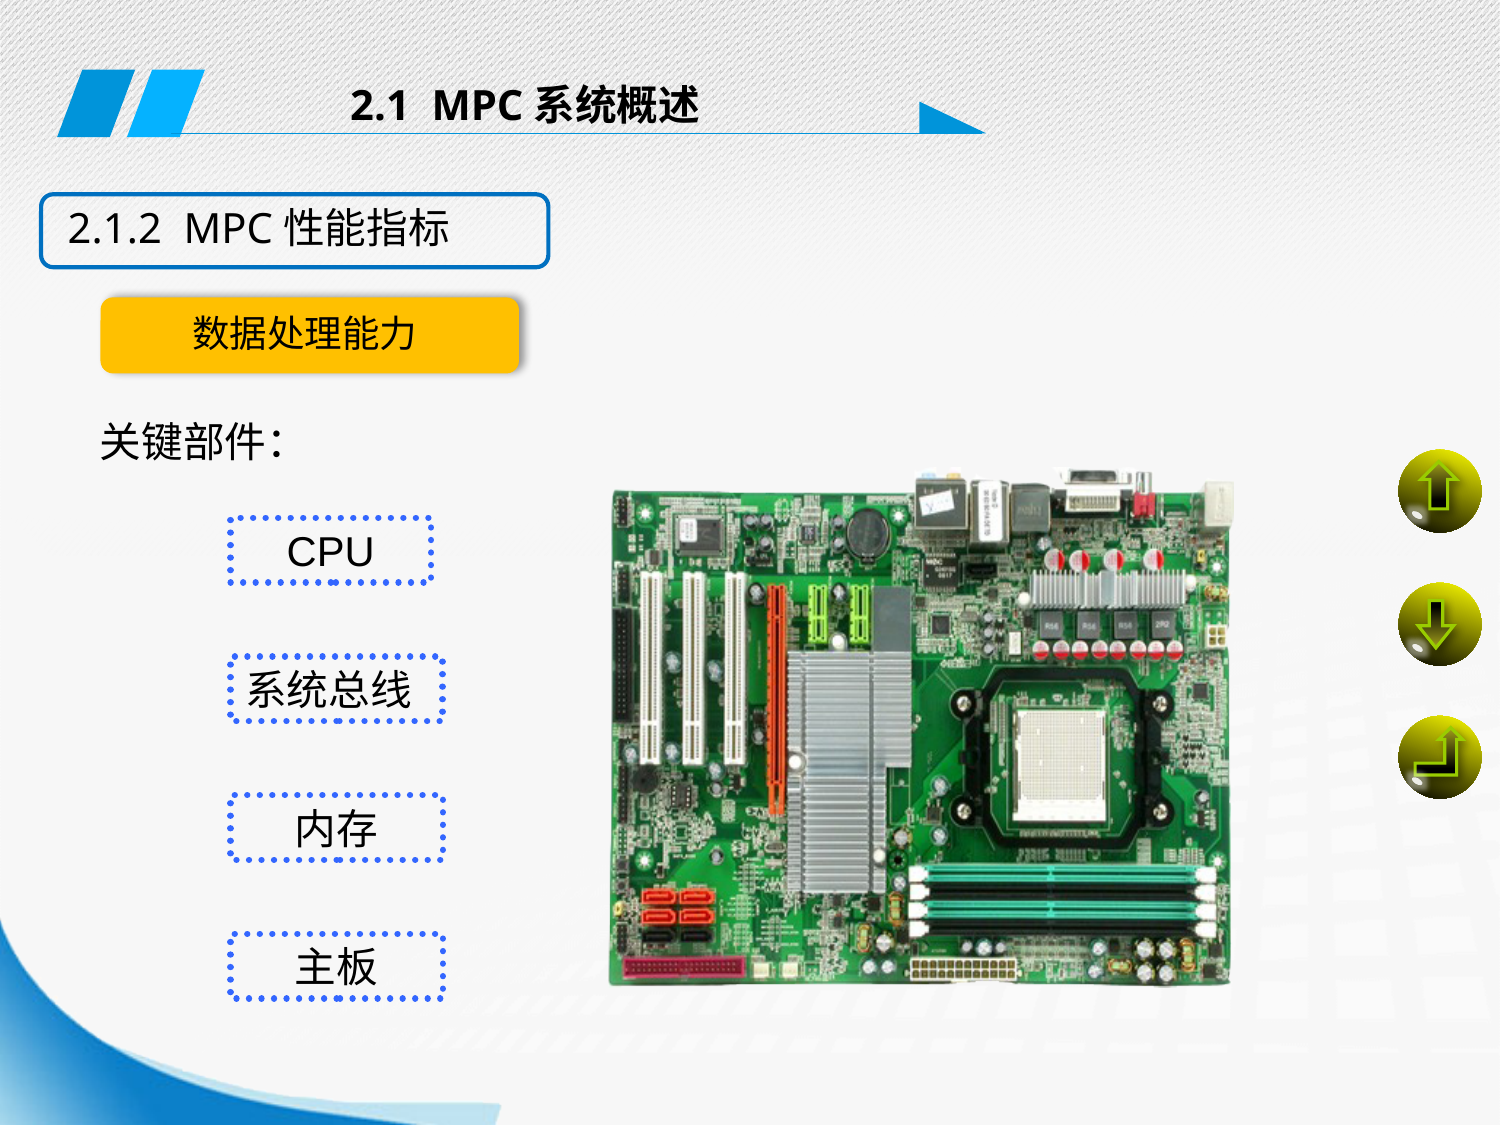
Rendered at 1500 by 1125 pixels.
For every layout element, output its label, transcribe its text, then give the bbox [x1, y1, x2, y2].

picture [0, 0, 1500, 1125]
text_box 2.1 MPC系统概述 [335, 71, 716, 137]
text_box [1398, 582, 1482, 666]
text_box CPU [230, 517, 432, 583]
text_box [1398, 449, 1482, 533]
text_box 系统总线 [230, 656, 443, 722]
text_box [100, 297, 519, 374]
text_box 关键部件： [84, 408, 333, 474]
text_box 主板 [230, 933, 443, 999]
text_box 内存 [230, 795, 443, 860]
text_box 数据处理能力 [177, 302, 443, 363]
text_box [1398, 715, 1482, 799]
text_box [38, 192, 551, 270]
